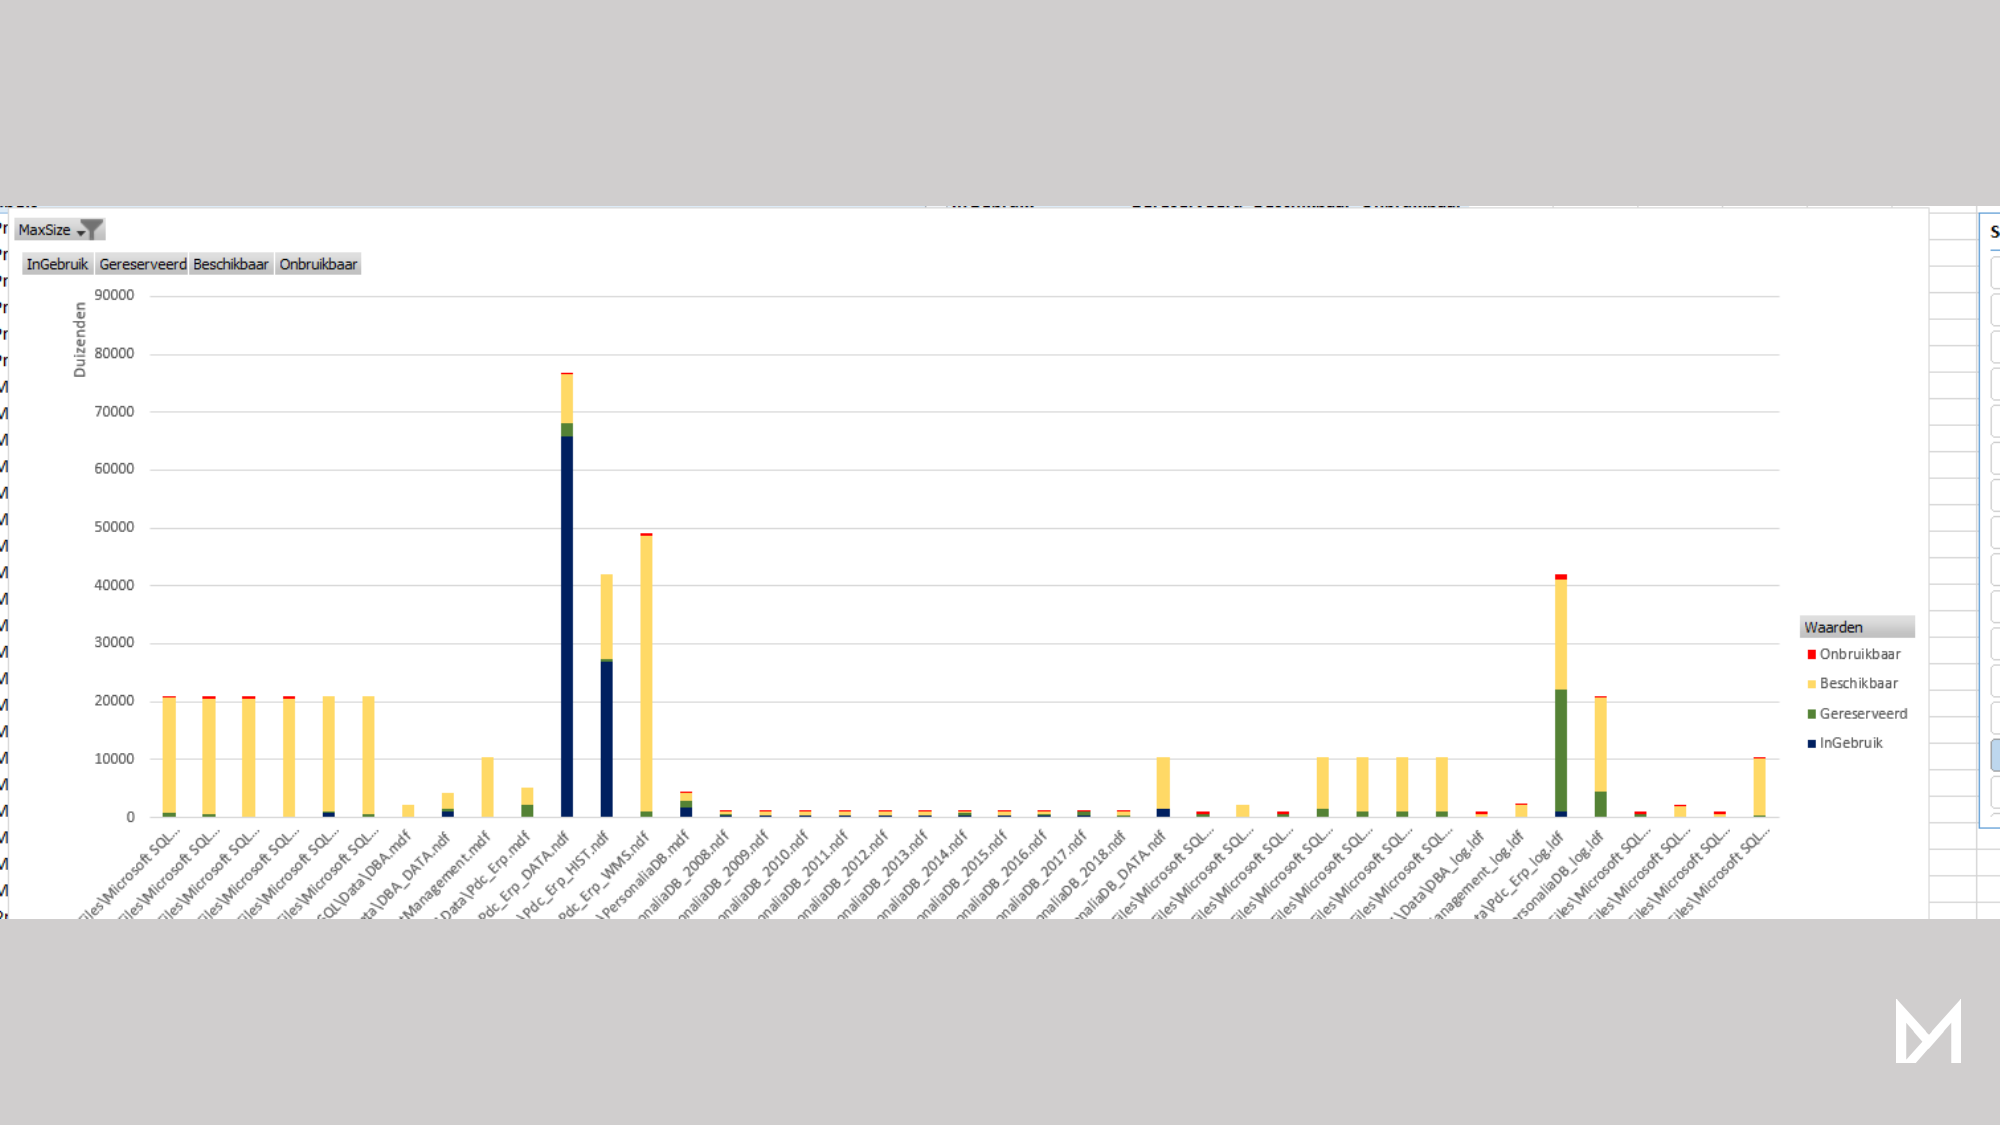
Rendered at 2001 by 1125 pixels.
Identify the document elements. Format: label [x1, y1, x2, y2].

picture [0, 206, 2000, 919]
picture [1896, 999, 1961, 1063]
